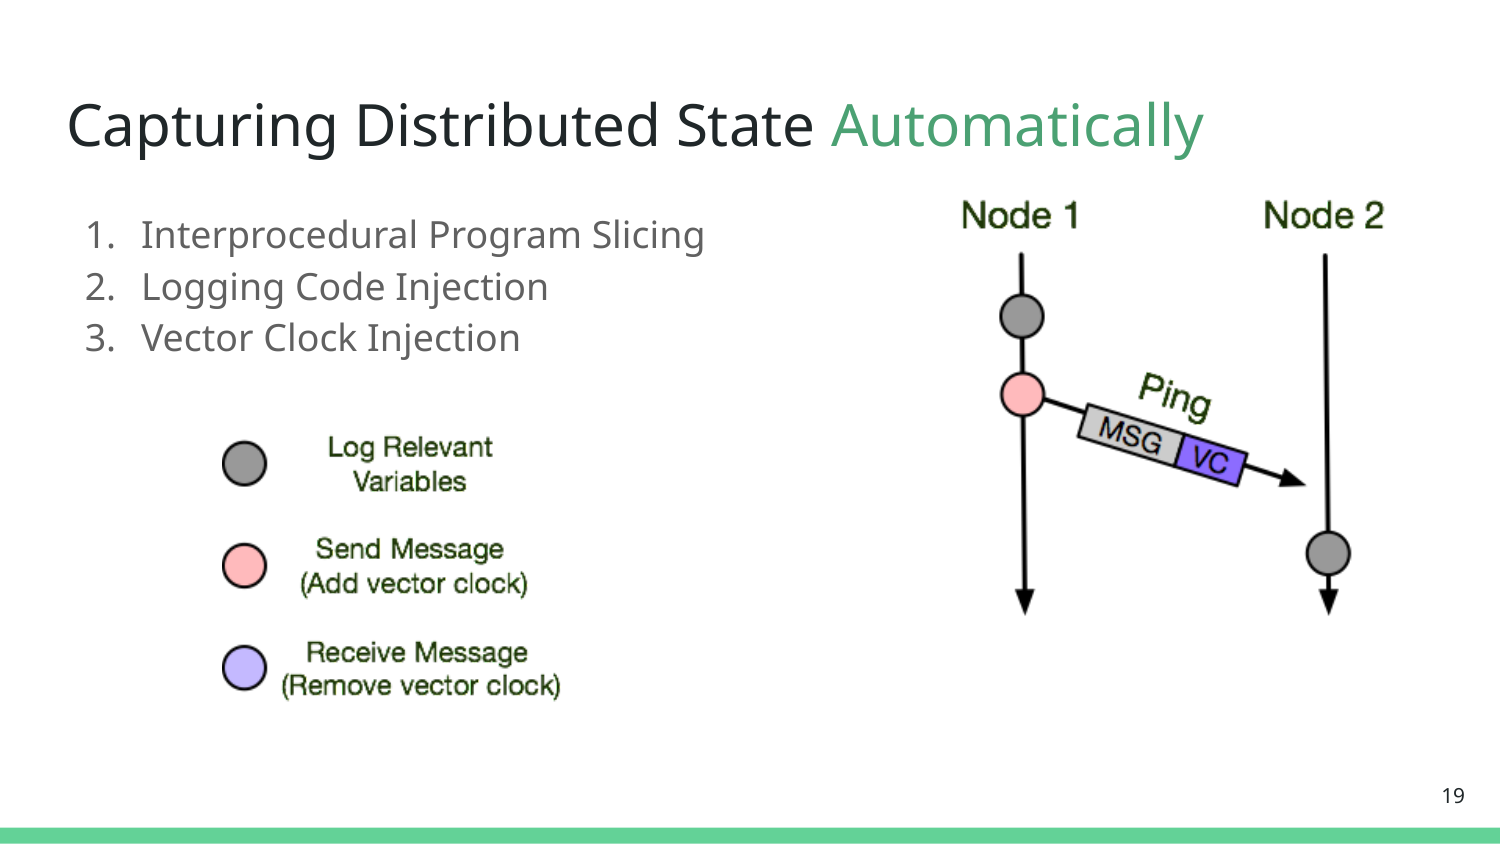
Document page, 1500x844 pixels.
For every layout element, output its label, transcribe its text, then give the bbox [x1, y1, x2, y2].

title Capturing Distributed State Automatically [51, 72, 1449, 167]
list Interprocedural Program Slicing Logging Code Injection Vector Clock Injection [51, 189, 750, 362]
slide_number ‹#› [1389, 764, 1480, 830]
picture [948, 191, 1401, 633]
picture [221, 421, 593, 712]
